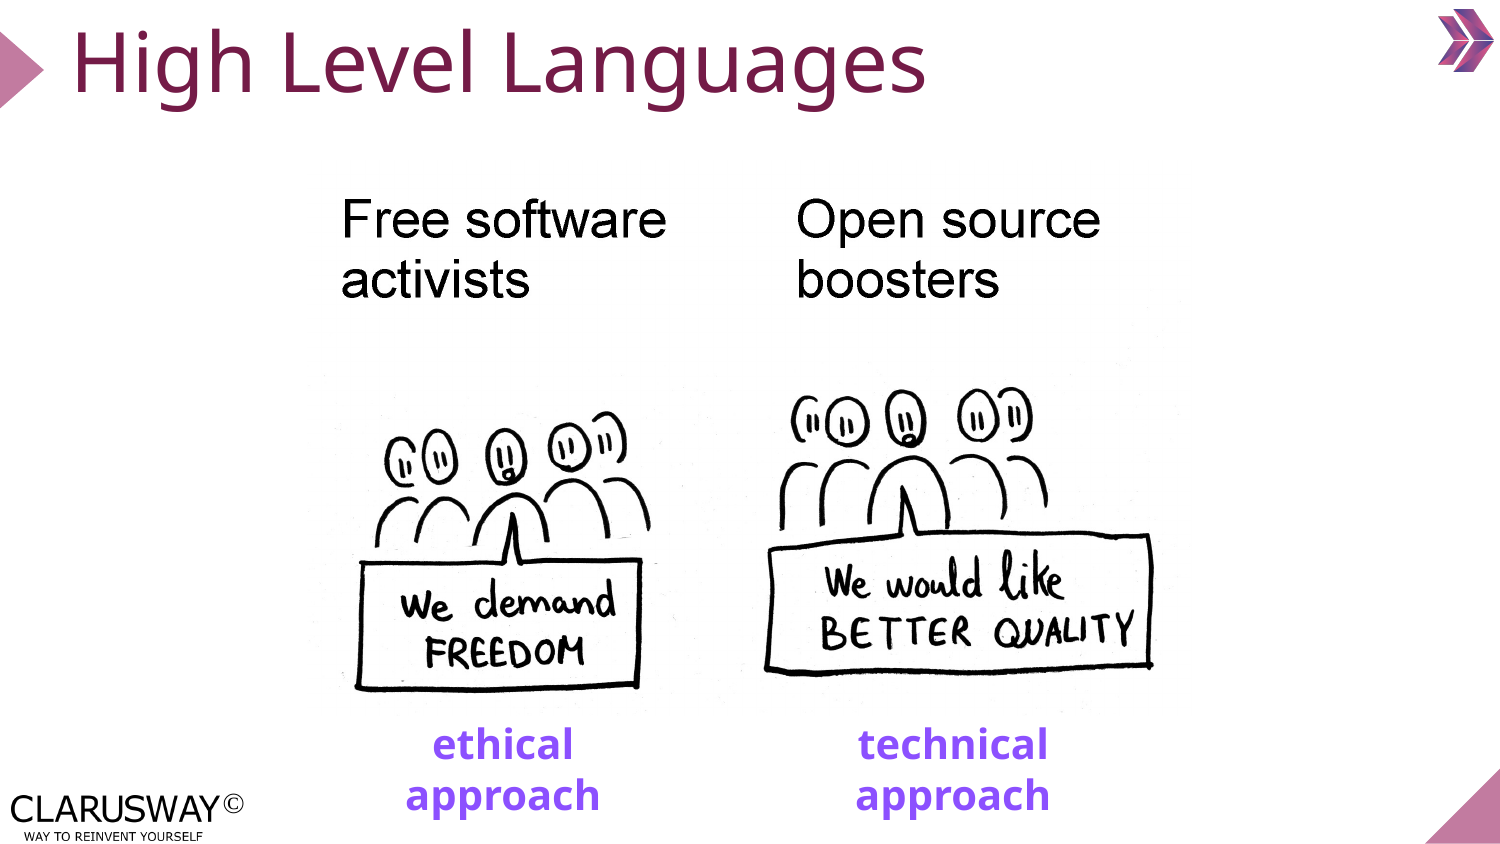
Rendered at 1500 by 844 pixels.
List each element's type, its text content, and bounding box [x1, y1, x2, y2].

title High Level Languages [70, 28, 1336, 132]
text_box ethical approach [374, 726, 633, 834]
picture [1438, 9, 1494, 72]
text_box technical approach [824, 726, 1083, 834]
picture [11, 795, 220, 841]
picture [307, 160, 1193, 717]
